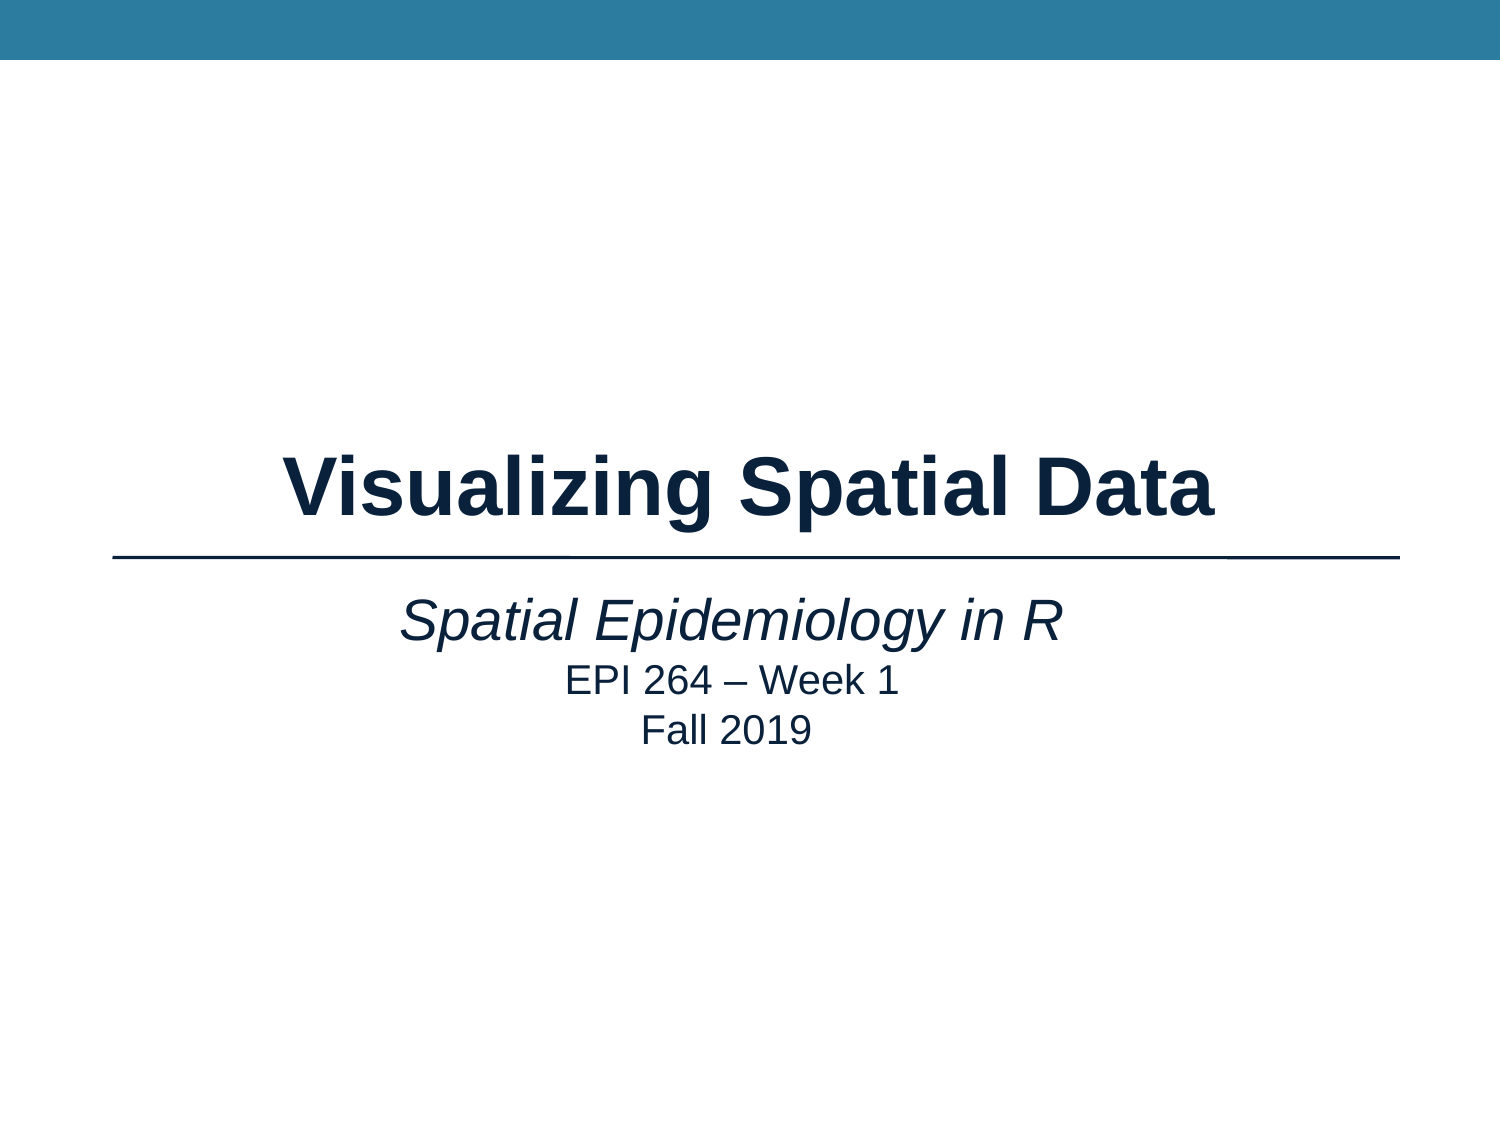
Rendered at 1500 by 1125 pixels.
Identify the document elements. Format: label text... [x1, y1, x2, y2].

text_box Visualizing Spatial Data [267, 425, 1231, 540]
text_box Spatial Epidemiology in R EPI 264 – Week 1 Fall 2019 [384, 575, 1080, 760]
